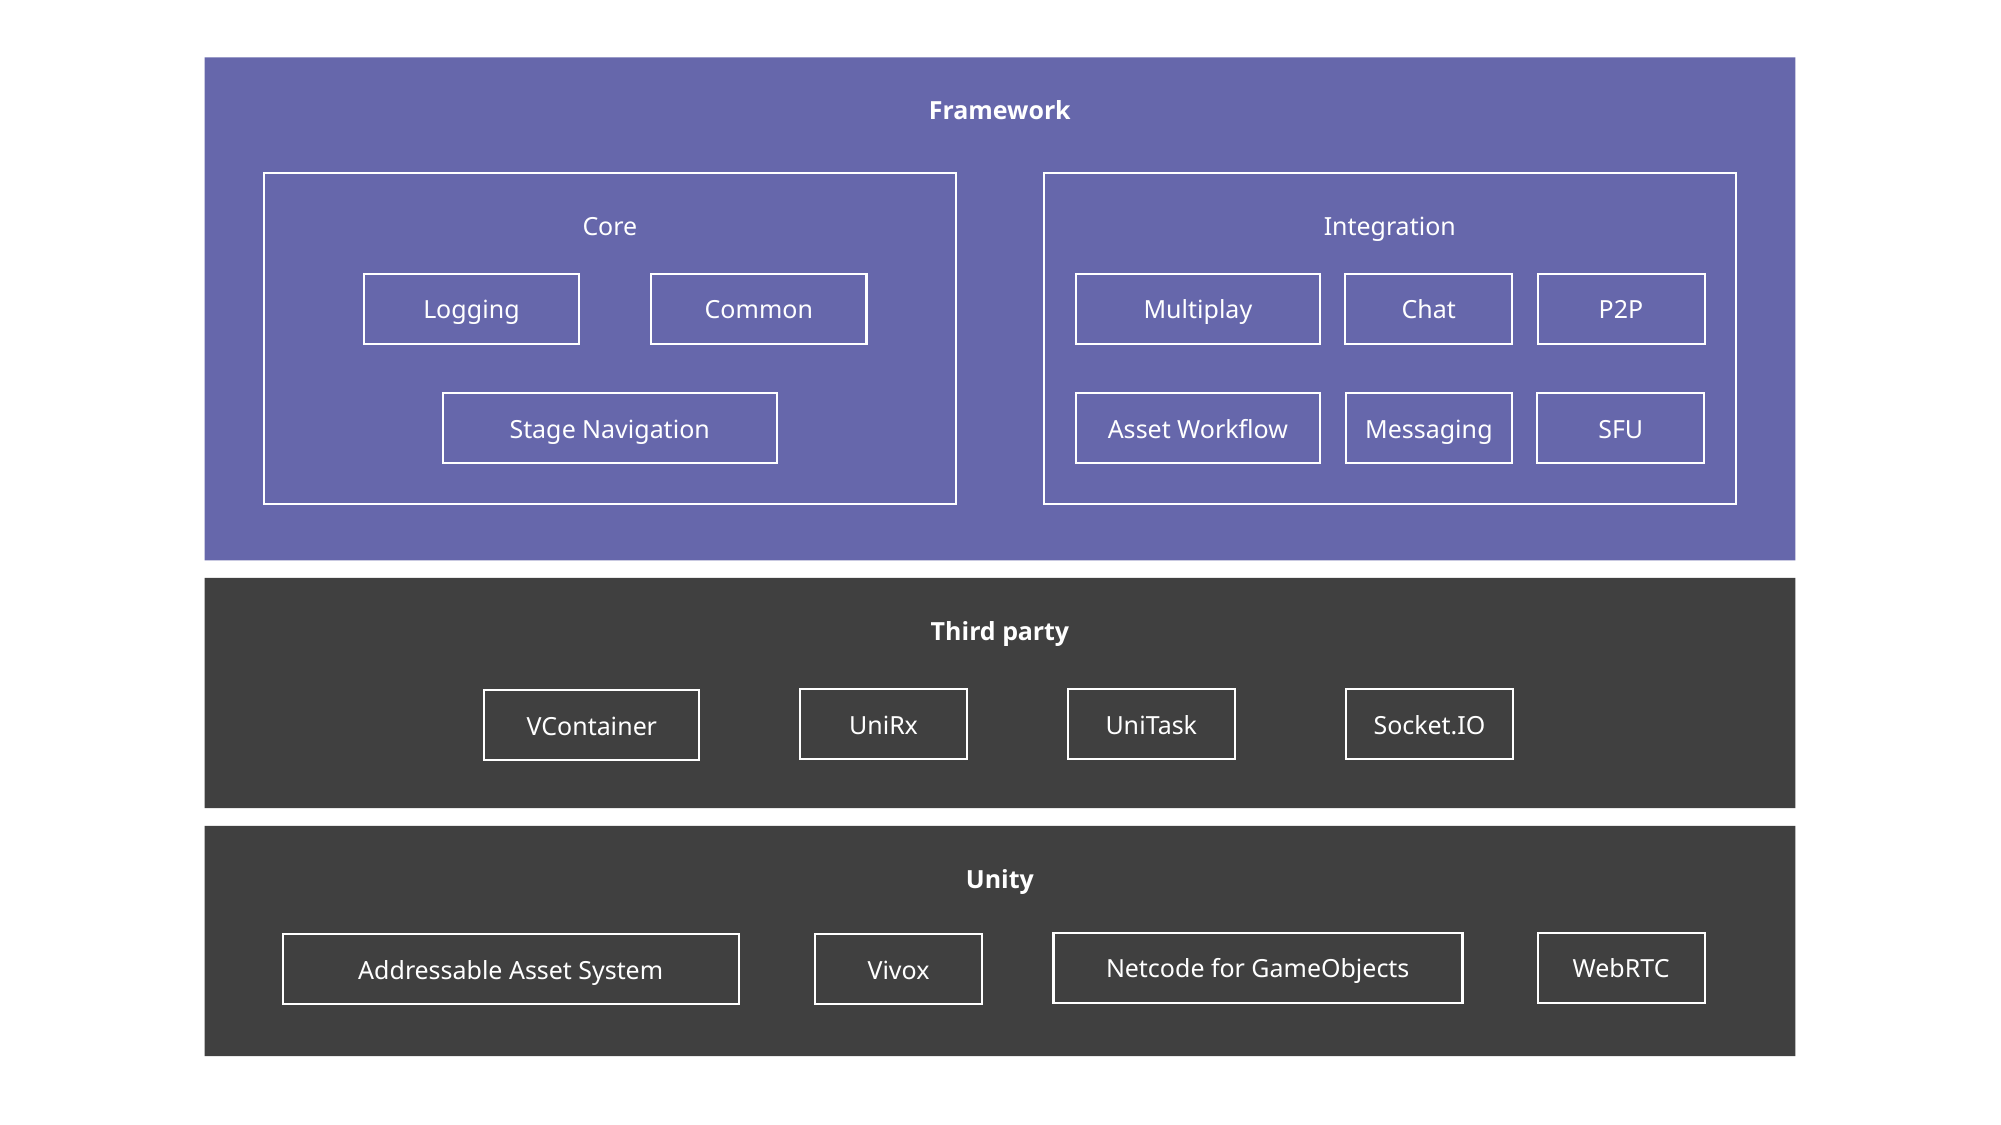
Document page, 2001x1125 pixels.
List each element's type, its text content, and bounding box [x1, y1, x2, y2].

text_box Addressable Asset System [282, 933, 740, 1005]
text_box Chat [1344, 273, 1513, 345]
text_box UniRx [799, 688, 968, 760]
text_box Logging [363, 273, 580, 345]
text_box Socket.IO [1345, 688, 1514, 760]
text_box UniTask [1067, 688, 1236, 760]
text_box Multiplay [1075, 273, 1321, 345]
text_box Core [263, 172, 957, 505]
text_box Third party [203, 577, 1796, 809]
text_box P2P [1537, 273, 1706, 345]
text_box WebRTC [1537, 932, 1706, 1004]
text_box Integration [1043, 172, 1737, 505]
text_box Vivox [814, 933, 983, 1005]
text_box Common [650, 273, 868, 345]
text_box Asset Workflow [1075, 392, 1321, 464]
text_box VContainer [483, 689, 700, 761]
text_box Stage Navigation [442, 392, 778, 464]
text_box Netcode for GameObjects [1052, 932, 1464, 1004]
text_box Messaging [1345, 392, 1513, 464]
text_box Framework [203, 56, 1796, 561]
text_box Unity [203, 825, 1796, 1057]
text_box SFU [1536, 392, 1705, 464]
